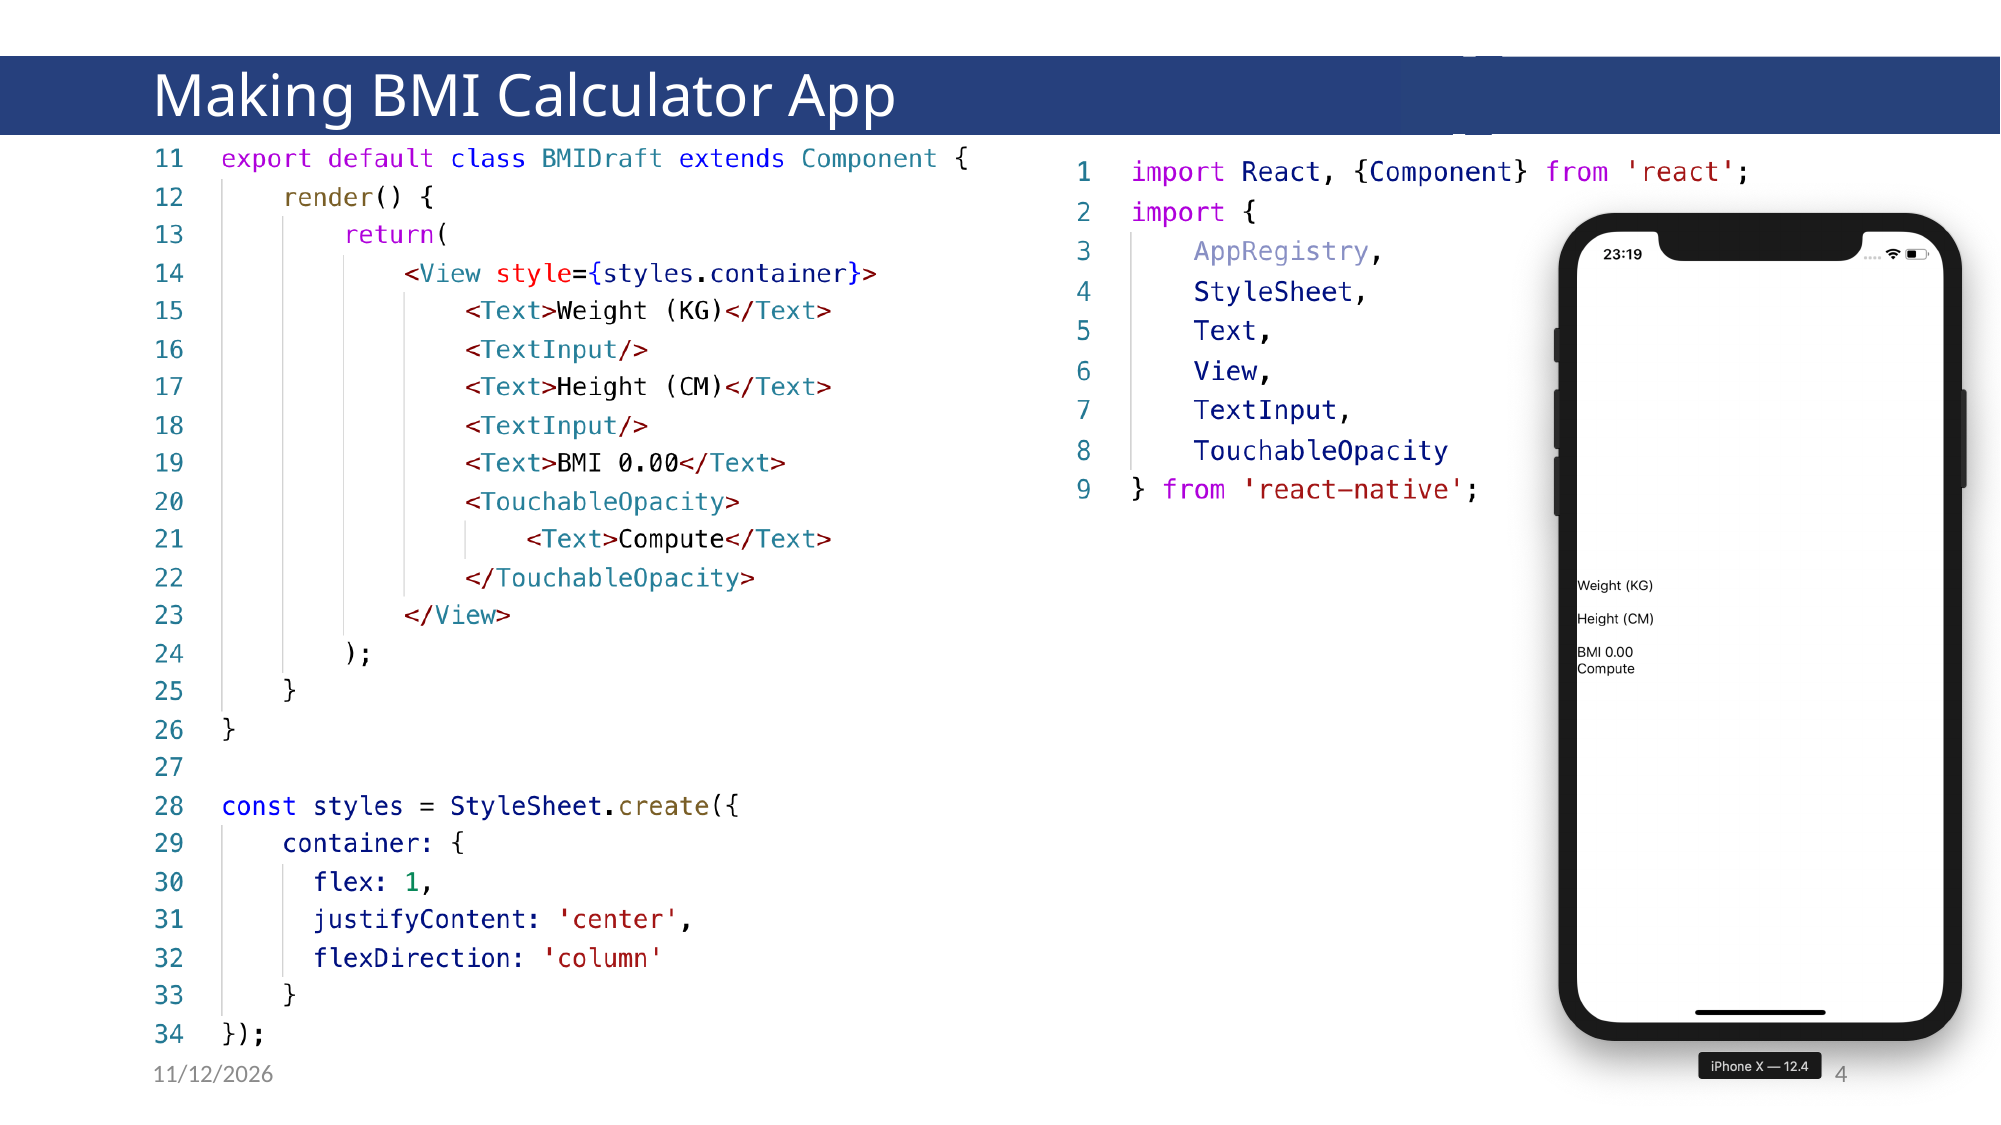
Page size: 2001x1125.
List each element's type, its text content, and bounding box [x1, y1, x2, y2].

picture [1050, 151, 2000, 1114]
picture [1863, 50, 2001, 144]
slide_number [137, 1056, 365, 1103]
title Making BMI Calculator App [137, 43, 1863, 152]
picture [136, 138, 1000, 1056]
picture [0, 56, 137, 135]
